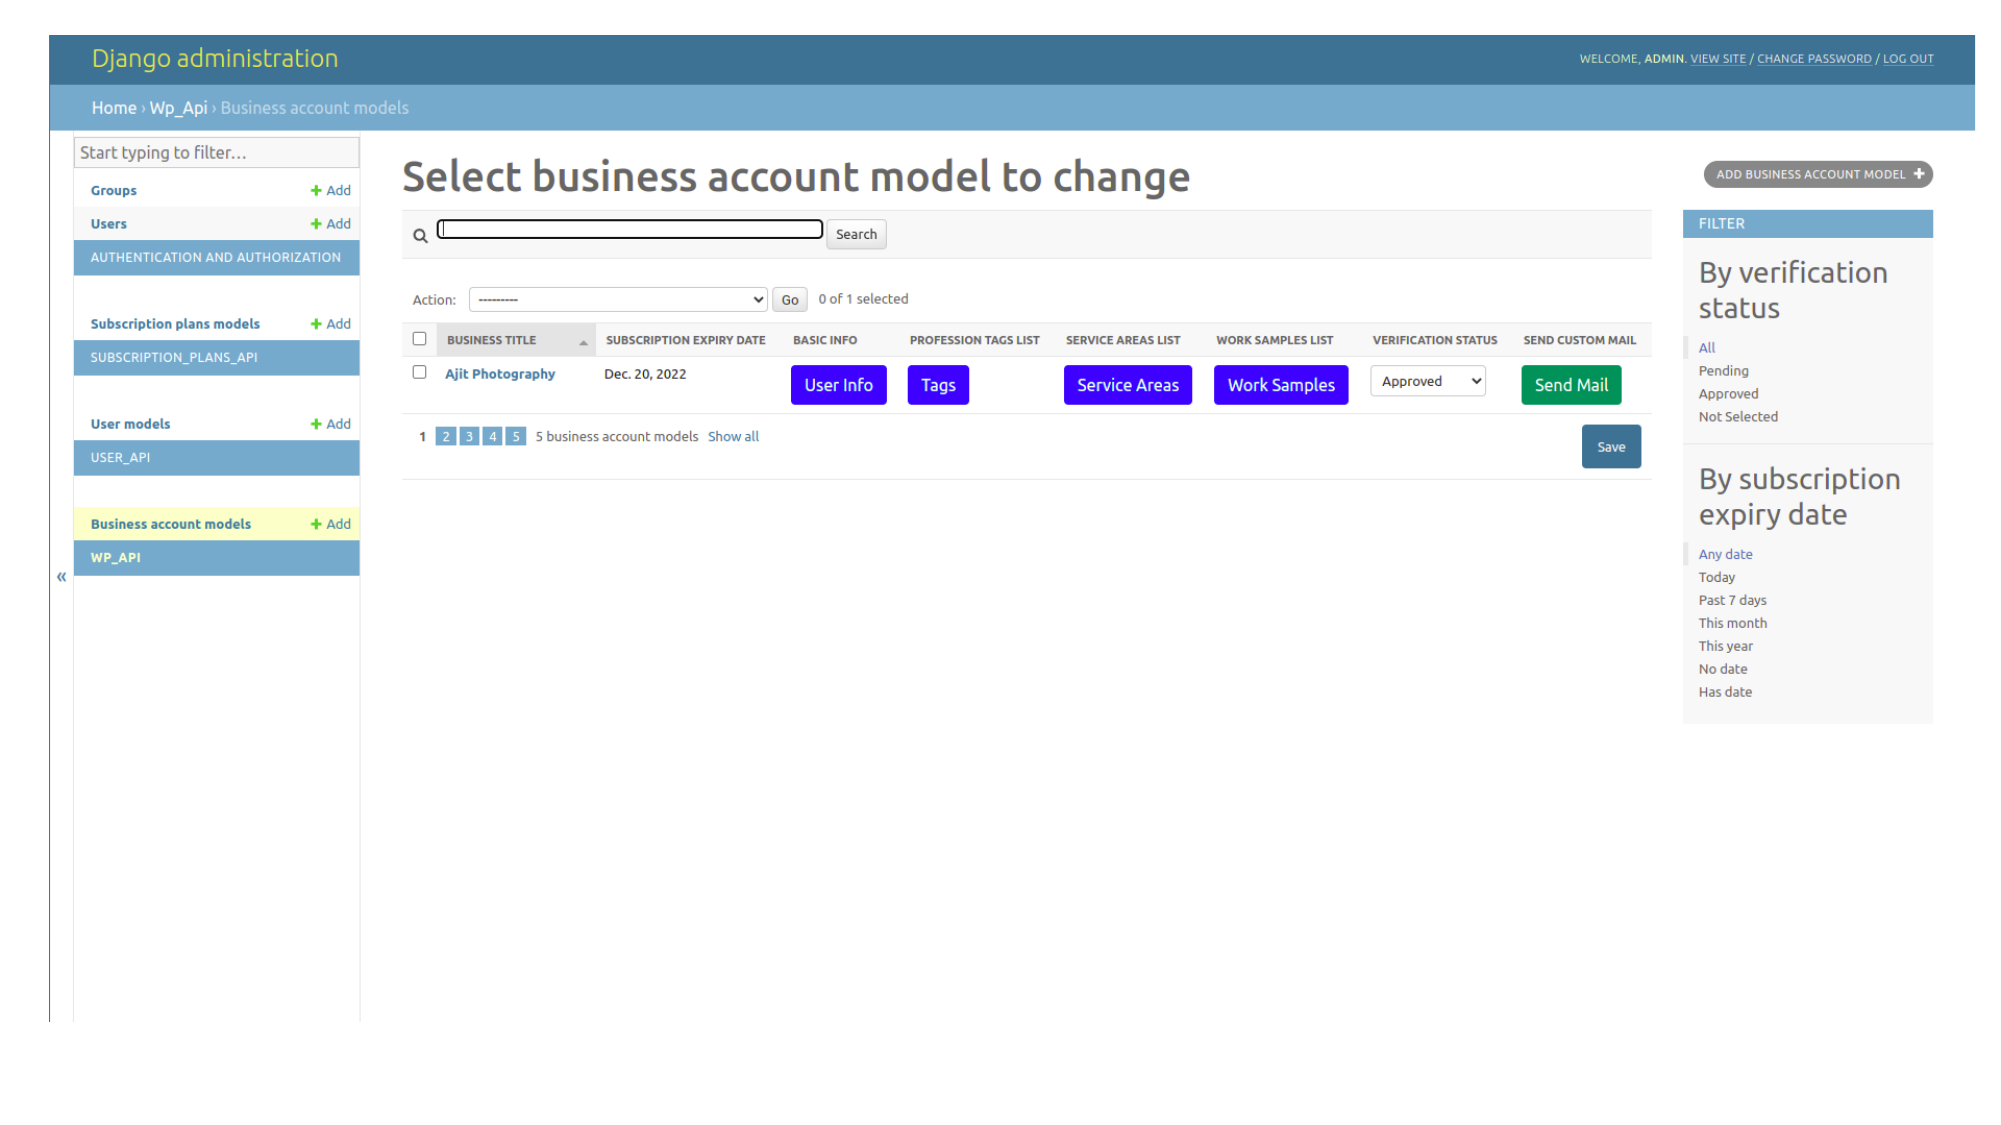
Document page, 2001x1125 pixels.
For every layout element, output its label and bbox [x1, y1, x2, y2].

picture [49, 35, 1976, 1022]
